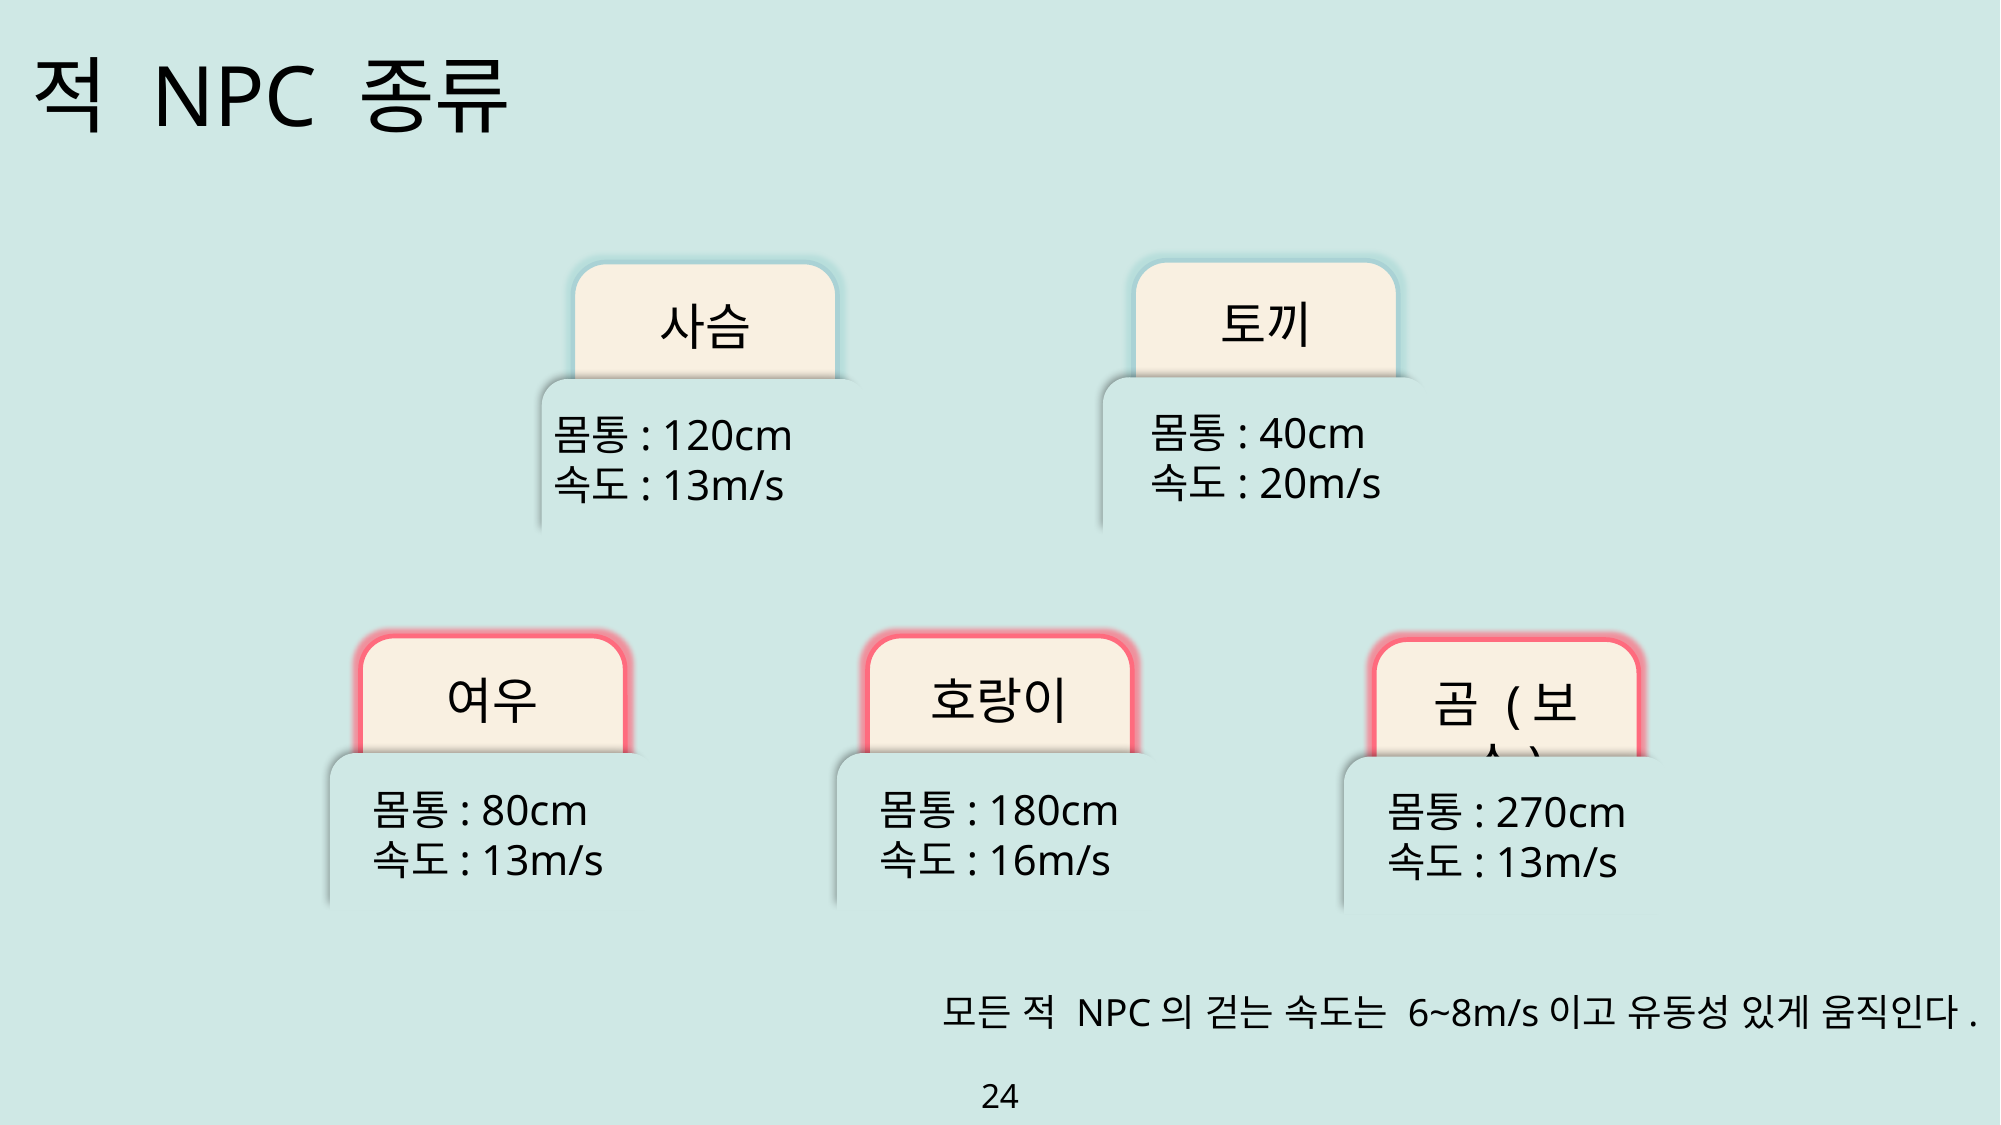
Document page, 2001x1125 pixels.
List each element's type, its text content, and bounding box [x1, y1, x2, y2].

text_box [329, 635, 656, 911]
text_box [1102, 260, 1429, 535]
slide_number 24 [927, 1065, 1073, 1125]
text_box 적 NPC 종류 [16, 35, 527, 151]
text_box 모든 적 NPC의 걷는 속도는 6~8m/s이고 유동성 있게 움직인다. [928, 982, 1994, 1042]
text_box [541, 261, 868, 537]
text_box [1344, 639, 1670, 915]
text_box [836, 635, 1163, 911]
